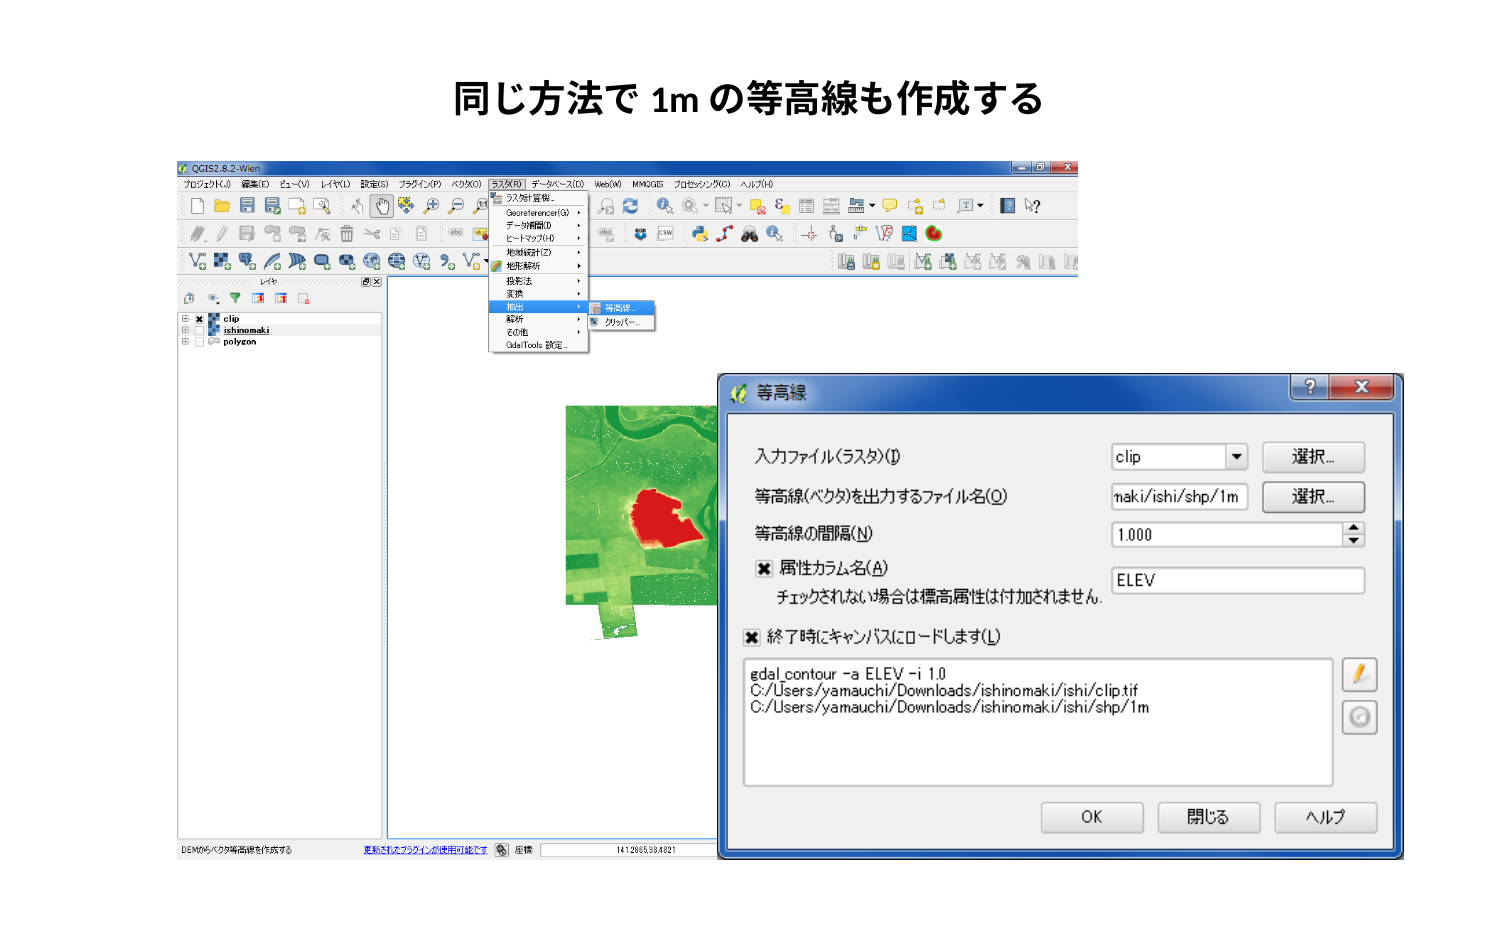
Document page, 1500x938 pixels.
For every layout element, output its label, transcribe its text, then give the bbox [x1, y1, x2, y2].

text_box 同じ方法で1mの等高線も作成する [438, 67, 1061, 128]
picture [177, 161, 1404, 860]
